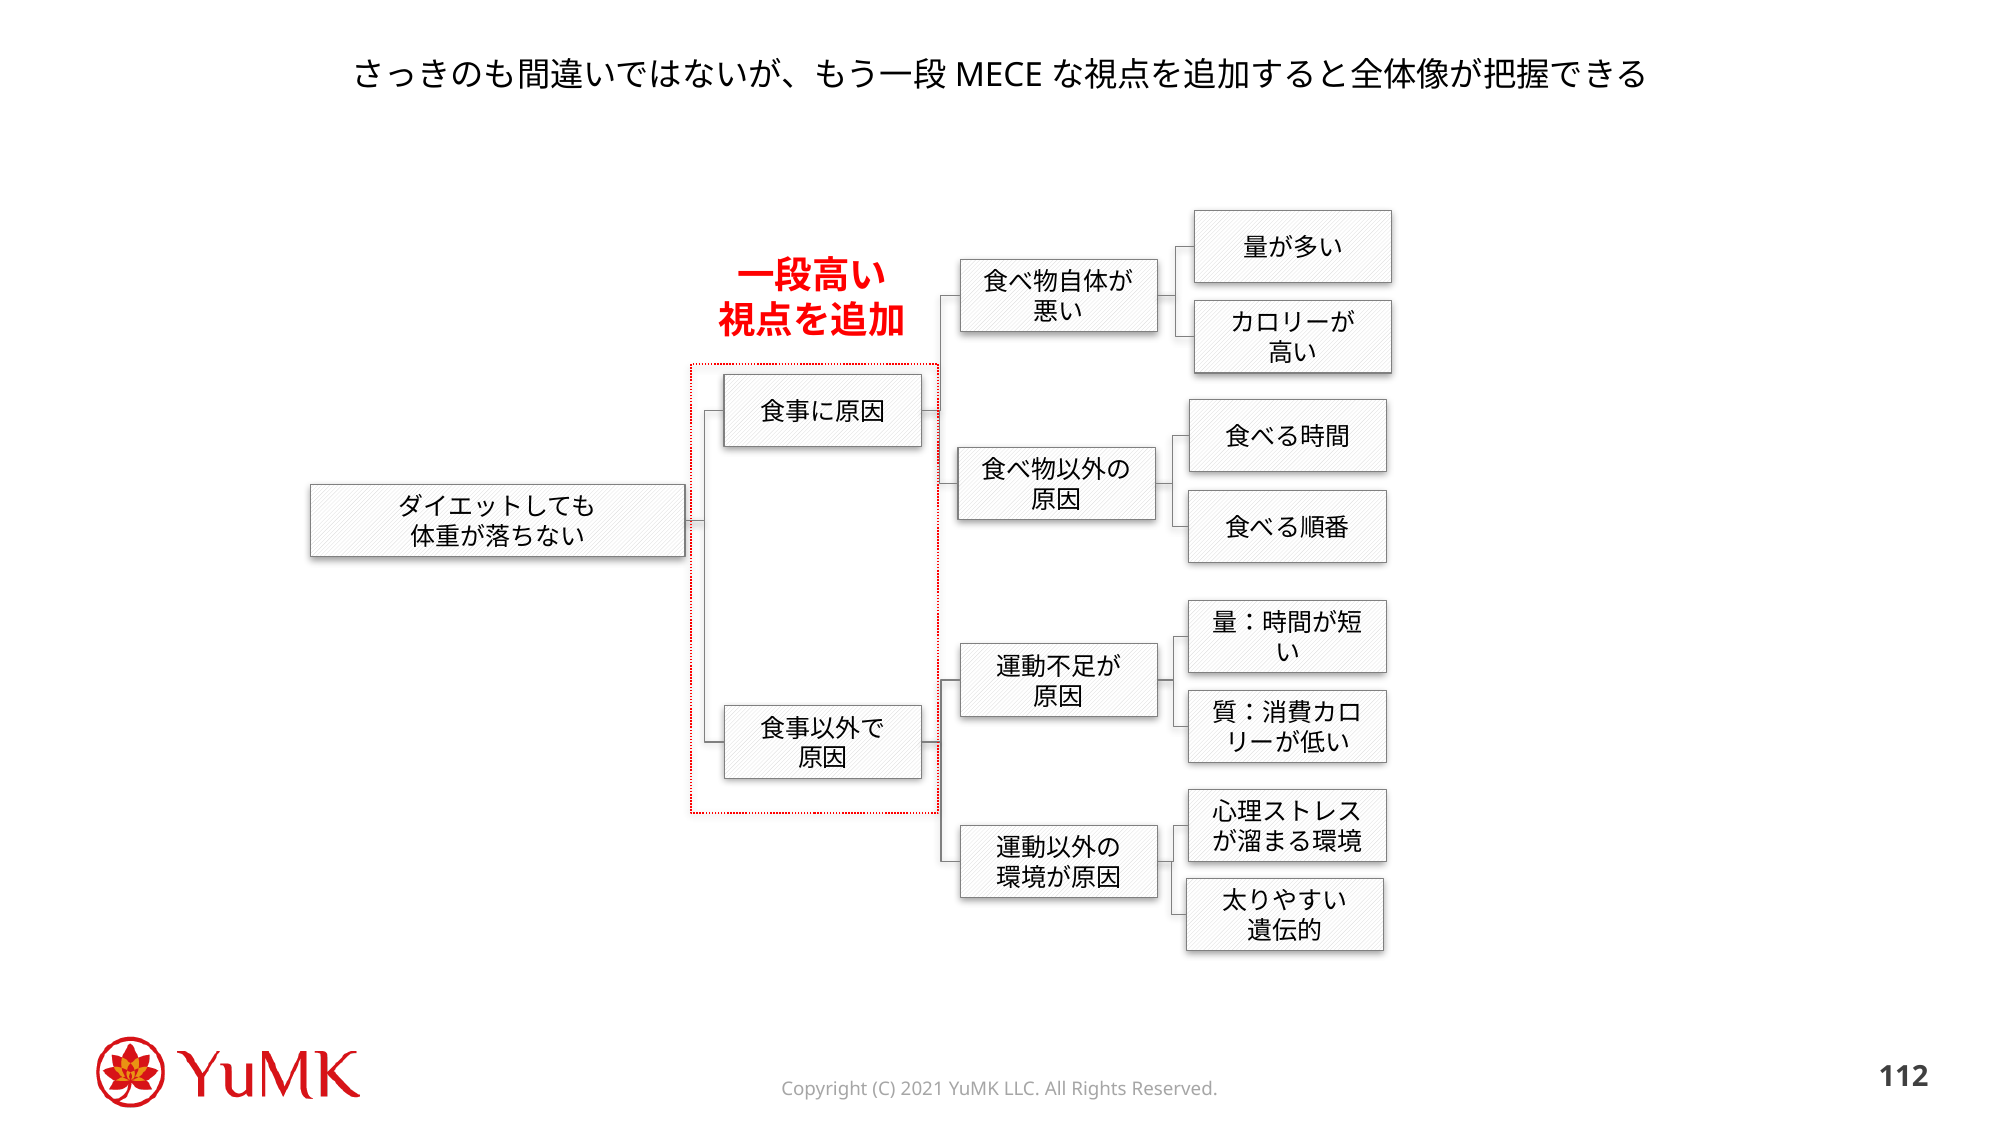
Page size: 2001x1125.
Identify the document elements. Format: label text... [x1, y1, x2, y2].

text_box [1157, 636, 1190, 679]
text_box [1155, 483, 1190, 527]
text_box 一段高い 視点を追加 [688, 243, 936, 349]
text_box 運動以外の 環境が原因 [958, 823, 1158, 900]
text_box 量が多い [1192, 208, 1394, 285]
picture [90, 1035, 365, 1108]
text_box 食べ物以外の 原因 [956, 445, 1150, 521]
text_box 太りやすい 遺伝的 [1184, 876, 1386, 952]
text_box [921, 295, 961, 411]
slide_number 111 [1477, 1047, 1944, 1108]
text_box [921, 409, 959, 484]
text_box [921, 679, 961, 743]
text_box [1157, 679, 1190, 727]
text_box [689, 362, 940, 815]
title さっきのも間違いではないが、もう一段MECEな視点を追加すると全体像が把握できる [99, 32, 1900, 113]
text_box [1157, 825, 1190, 862]
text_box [1155, 435, 1190, 482]
text_box 食べ物自体が悪い [958, 258, 1152, 334]
text_box ダイエットしても 体重が落ちない [308, 483, 679, 559]
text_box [1157, 246, 1195, 295]
text_box 質：消費カロリーが低い [1187, 688, 1388, 764]
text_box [1157, 861, 1187, 915]
text_box 食べる時間 [1187, 397, 1389, 474]
text_box 食べる順番 [1187, 488, 1388, 564]
text_box カロリーが 高い [1192, 299, 1394, 375]
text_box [684, 520, 725, 743]
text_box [921, 750, 961, 862]
text_box 運動不足が 原因 [958, 642, 1152, 718]
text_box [684, 410, 725, 520]
text_box 心理ストレスが溜まる環境 [1187, 787, 1388, 864]
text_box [1157, 295, 1195, 338]
text_box 量：時間が短い [1187, 598, 1388, 675]
